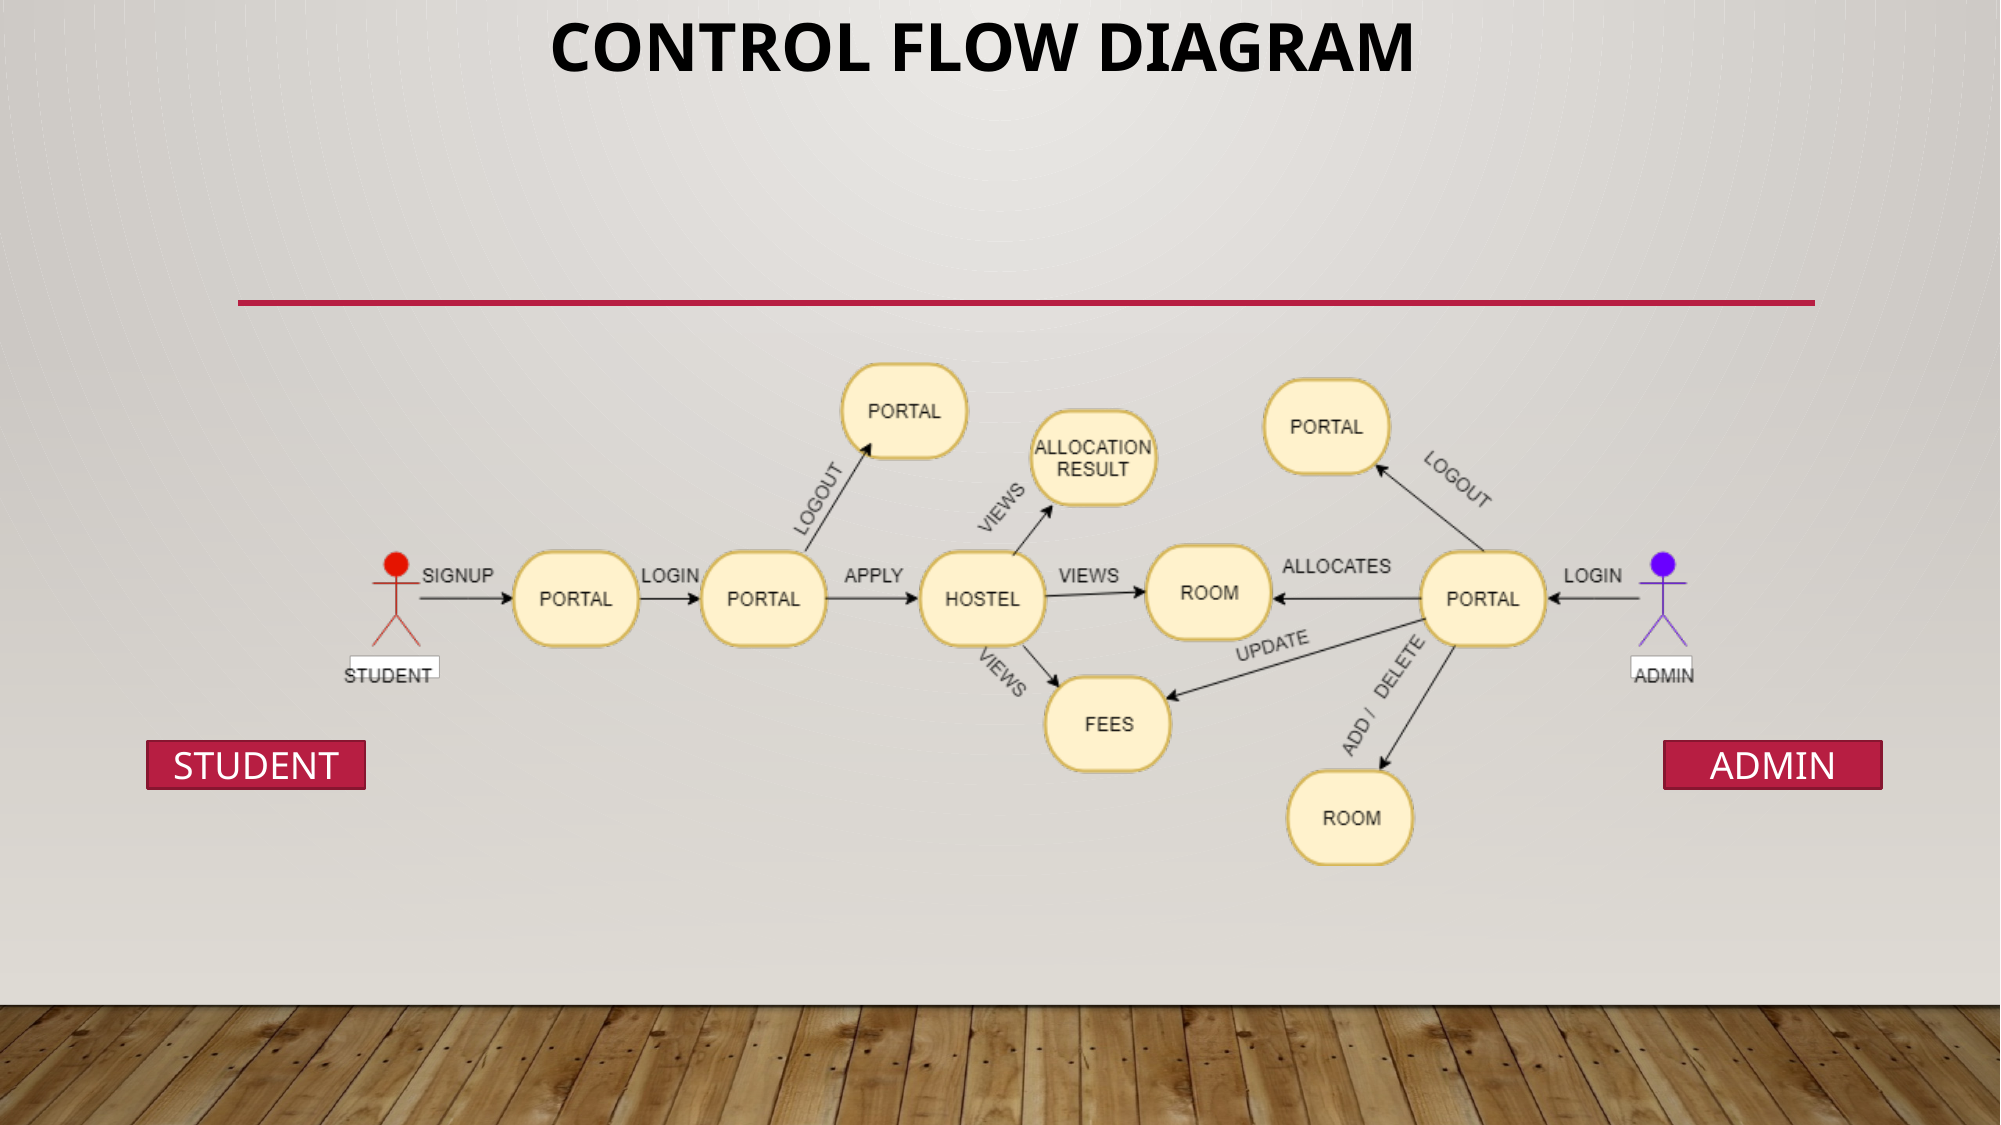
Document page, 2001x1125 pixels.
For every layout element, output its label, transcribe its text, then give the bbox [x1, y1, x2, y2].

text_box STUDENT [146, 740, 341, 790]
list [341, 361, 1711, 866]
picture [0, 1005, 2000, 1125]
title Control Flow Diagram [181, 6, 1819, 187]
text_box ADMIN [1711, 740, 1883, 790]
